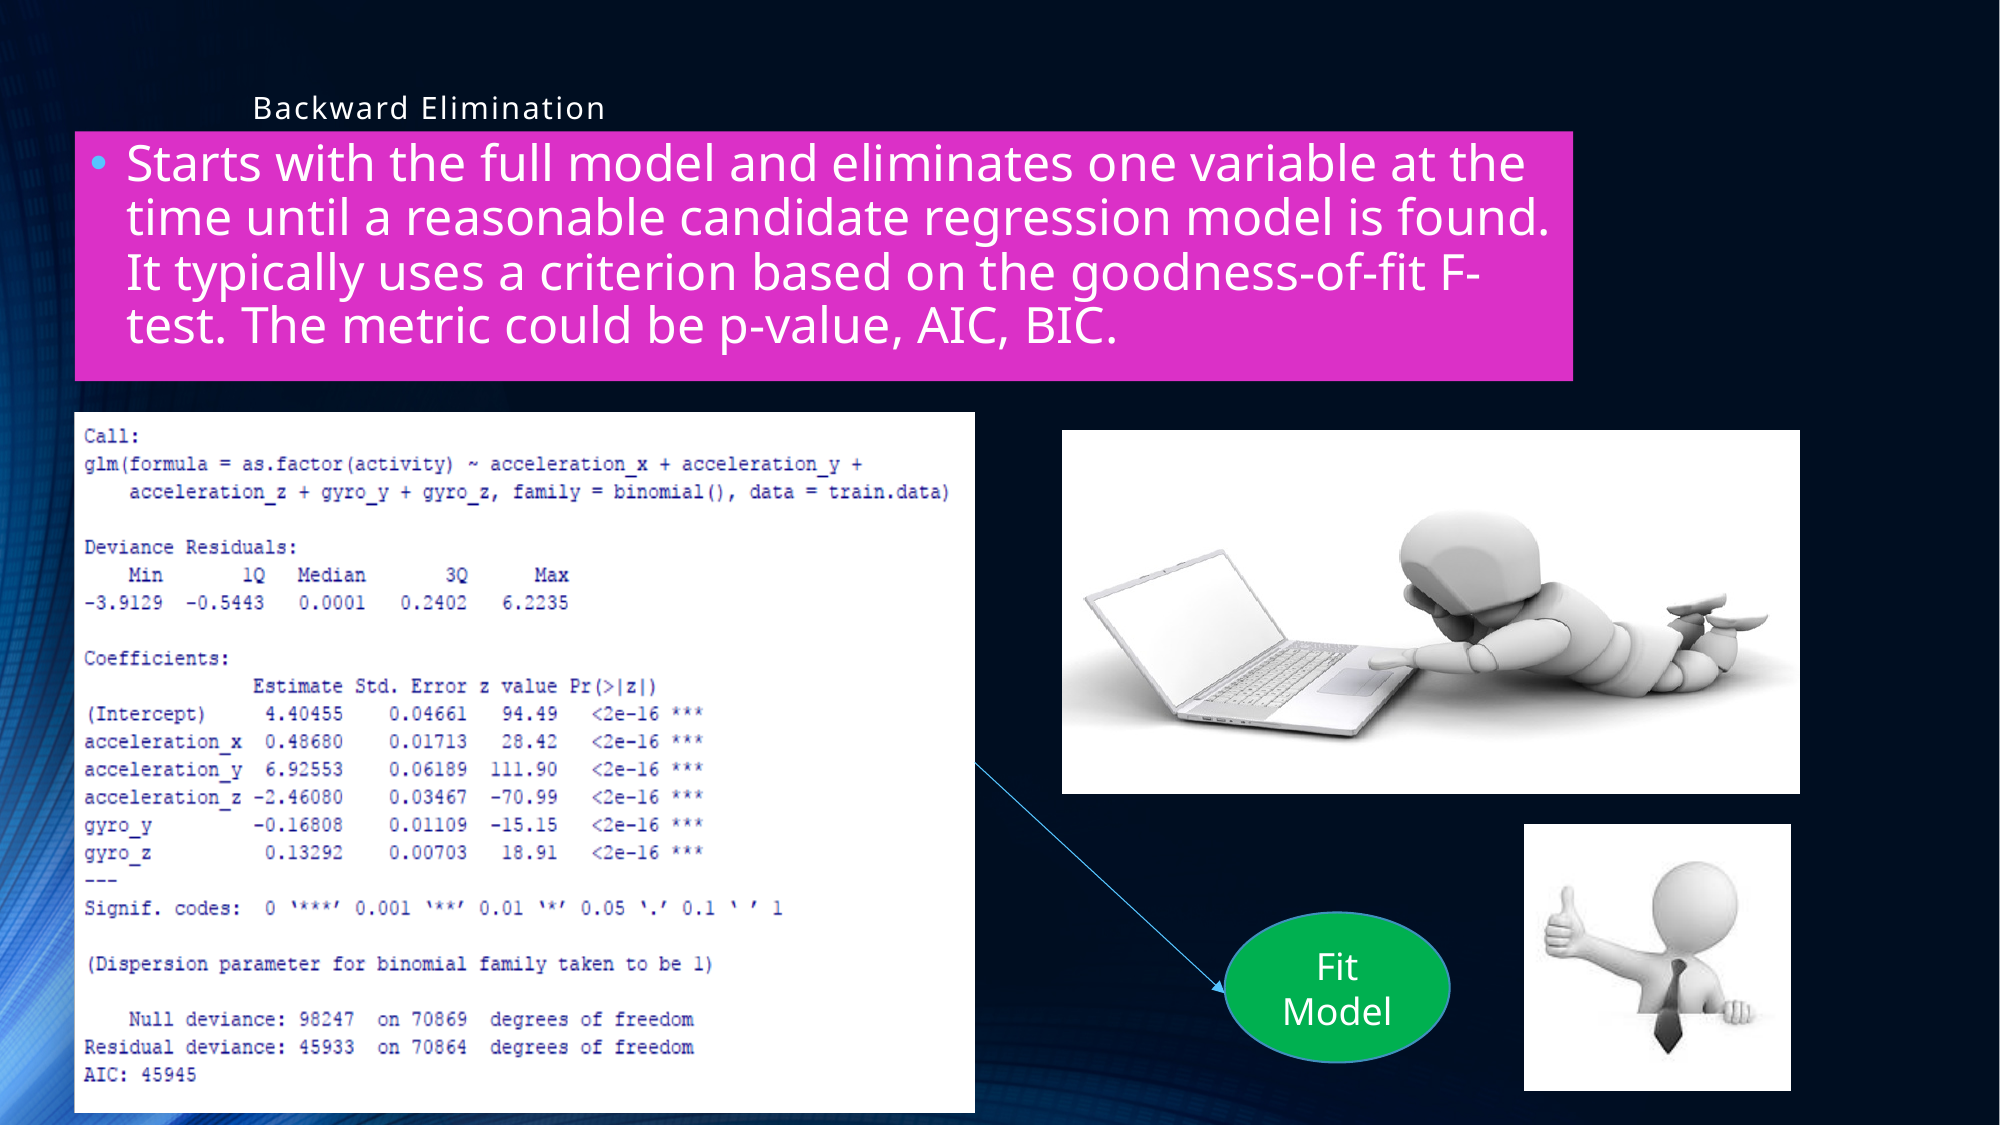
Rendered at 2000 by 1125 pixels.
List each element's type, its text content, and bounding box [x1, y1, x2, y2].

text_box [974, 762, 1225, 994]
list Starts with the full model and eliminates one variable at the time until a reasonable candidate regression model is found. It typically uses a criterion based on the goodness-of-fit F-test. The metric could be p-value, AIC, BIC. [74, 131, 1574, 382]
text_box Fit Model [1224, 911, 1451, 1064]
picture [0, 0, 2000, 1125]
title Backward Elimination [237, 62, 650, 131]
